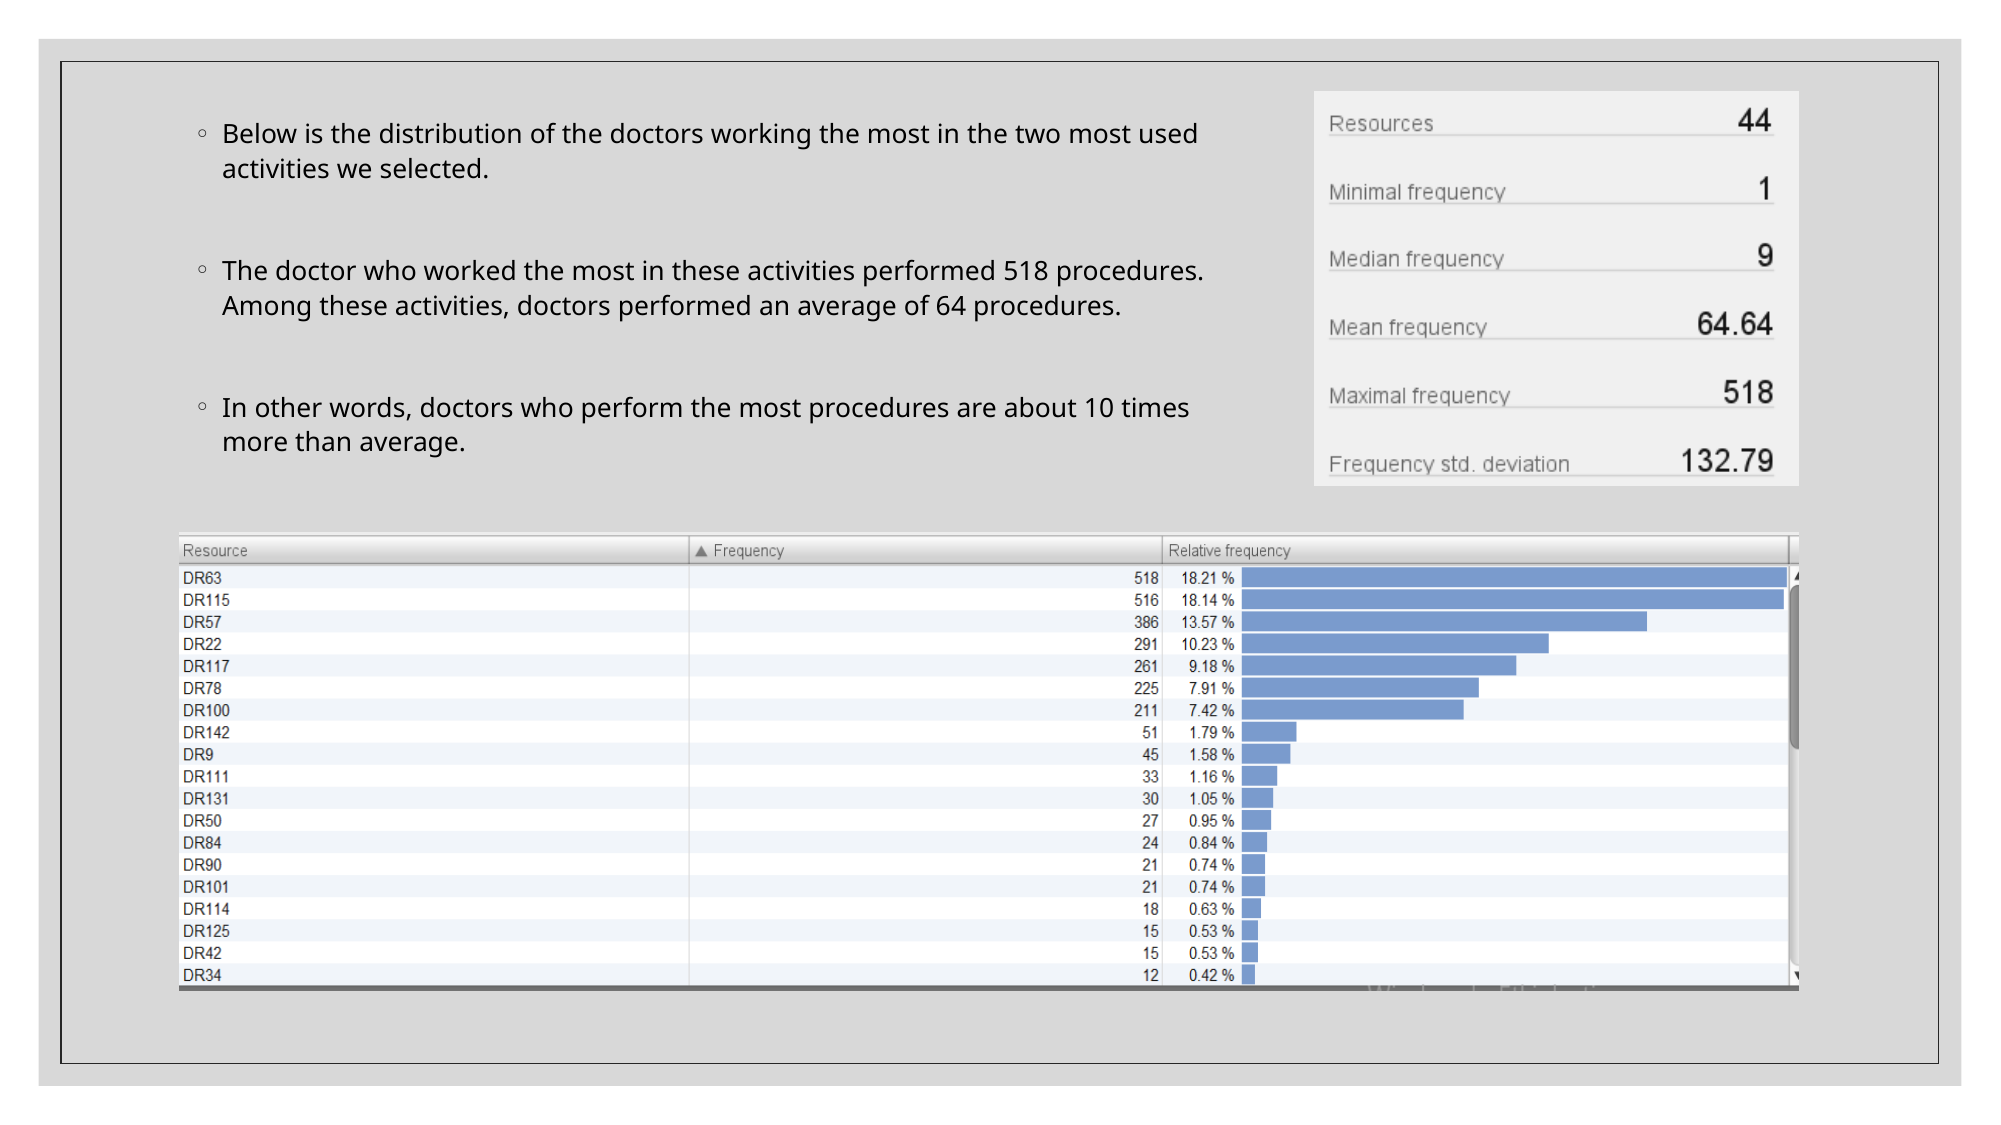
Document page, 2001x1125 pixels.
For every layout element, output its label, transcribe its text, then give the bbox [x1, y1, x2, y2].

picture [179, 532, 1799, 991]
list Below is the distribution of the doctors working the most in the two most used activities we selected. The doctor who worked the most in these activities performed 518 procedures. Among these activities, doctors performed an average of 64 procedures. In other words, doctors who perform the most procedures are about 10 times more than average. [179, 106, 1224, 486]
picture [1314, 91, 1799, 486]
